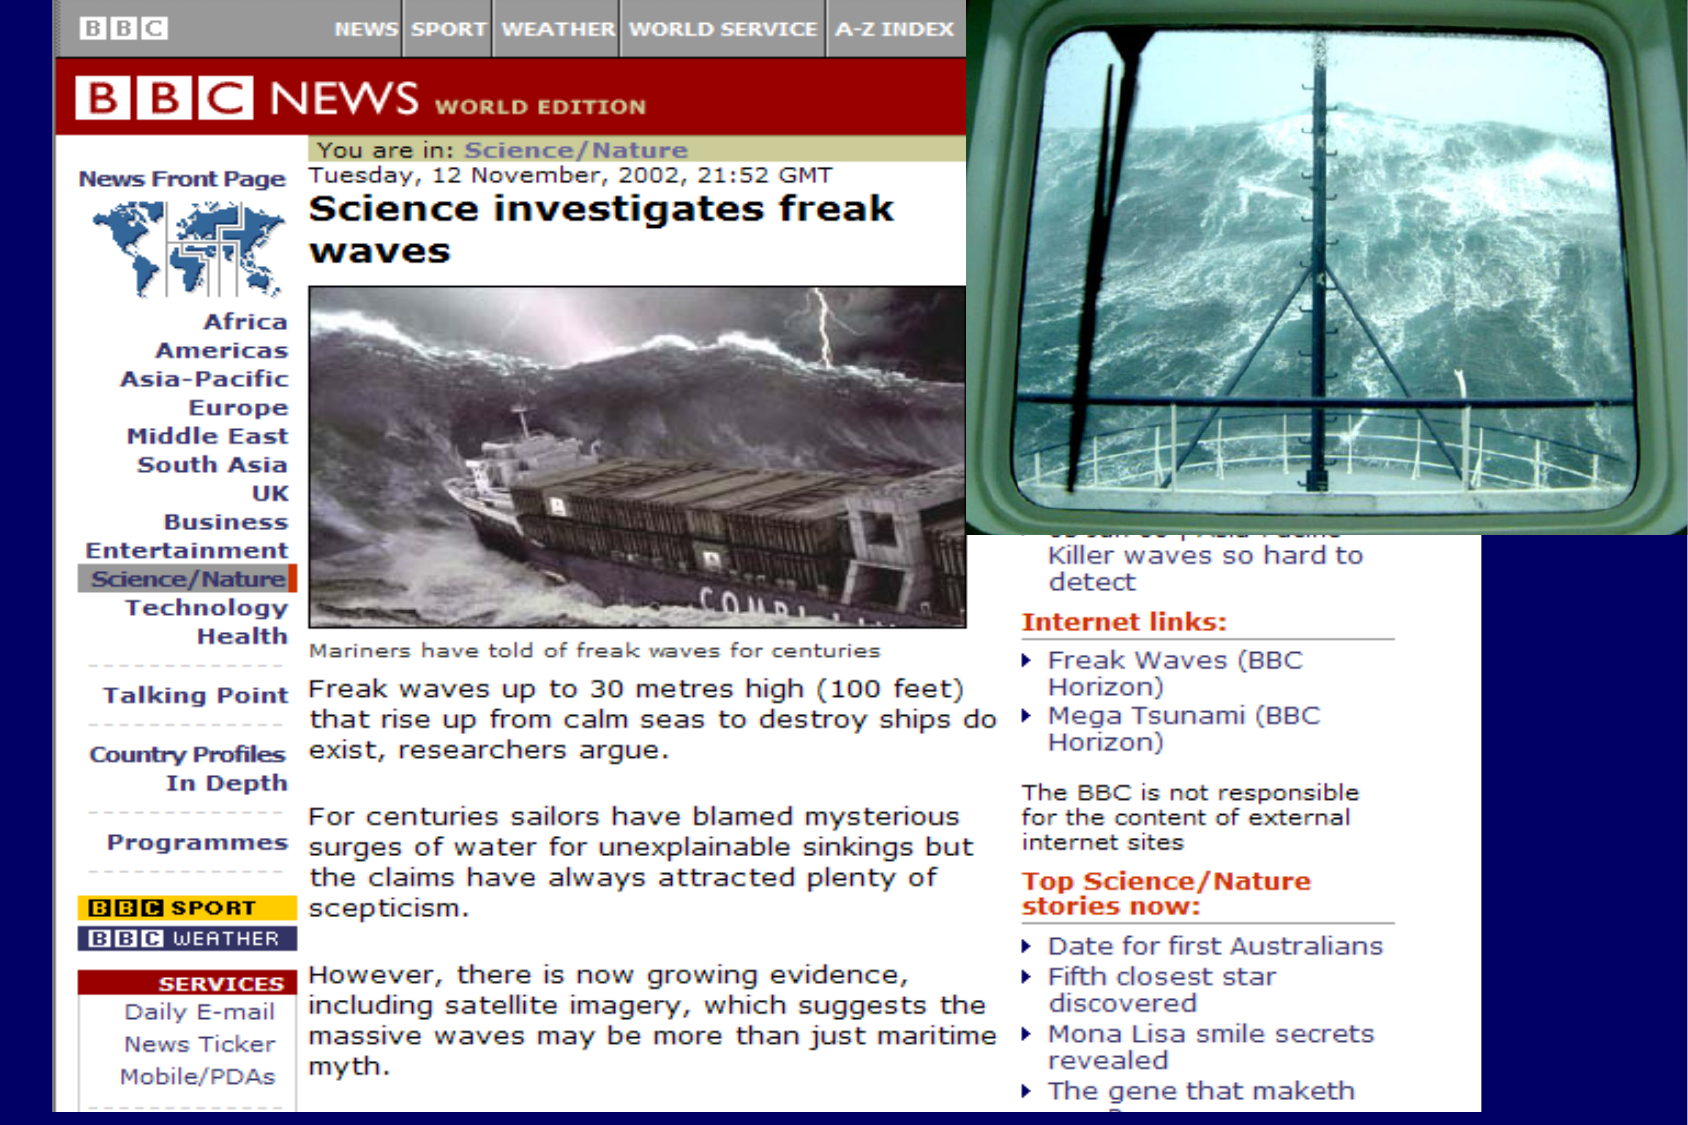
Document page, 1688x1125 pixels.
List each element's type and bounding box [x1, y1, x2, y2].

list [52, 0, 1482, 1112]
list [966, 0, 1688, 535]
